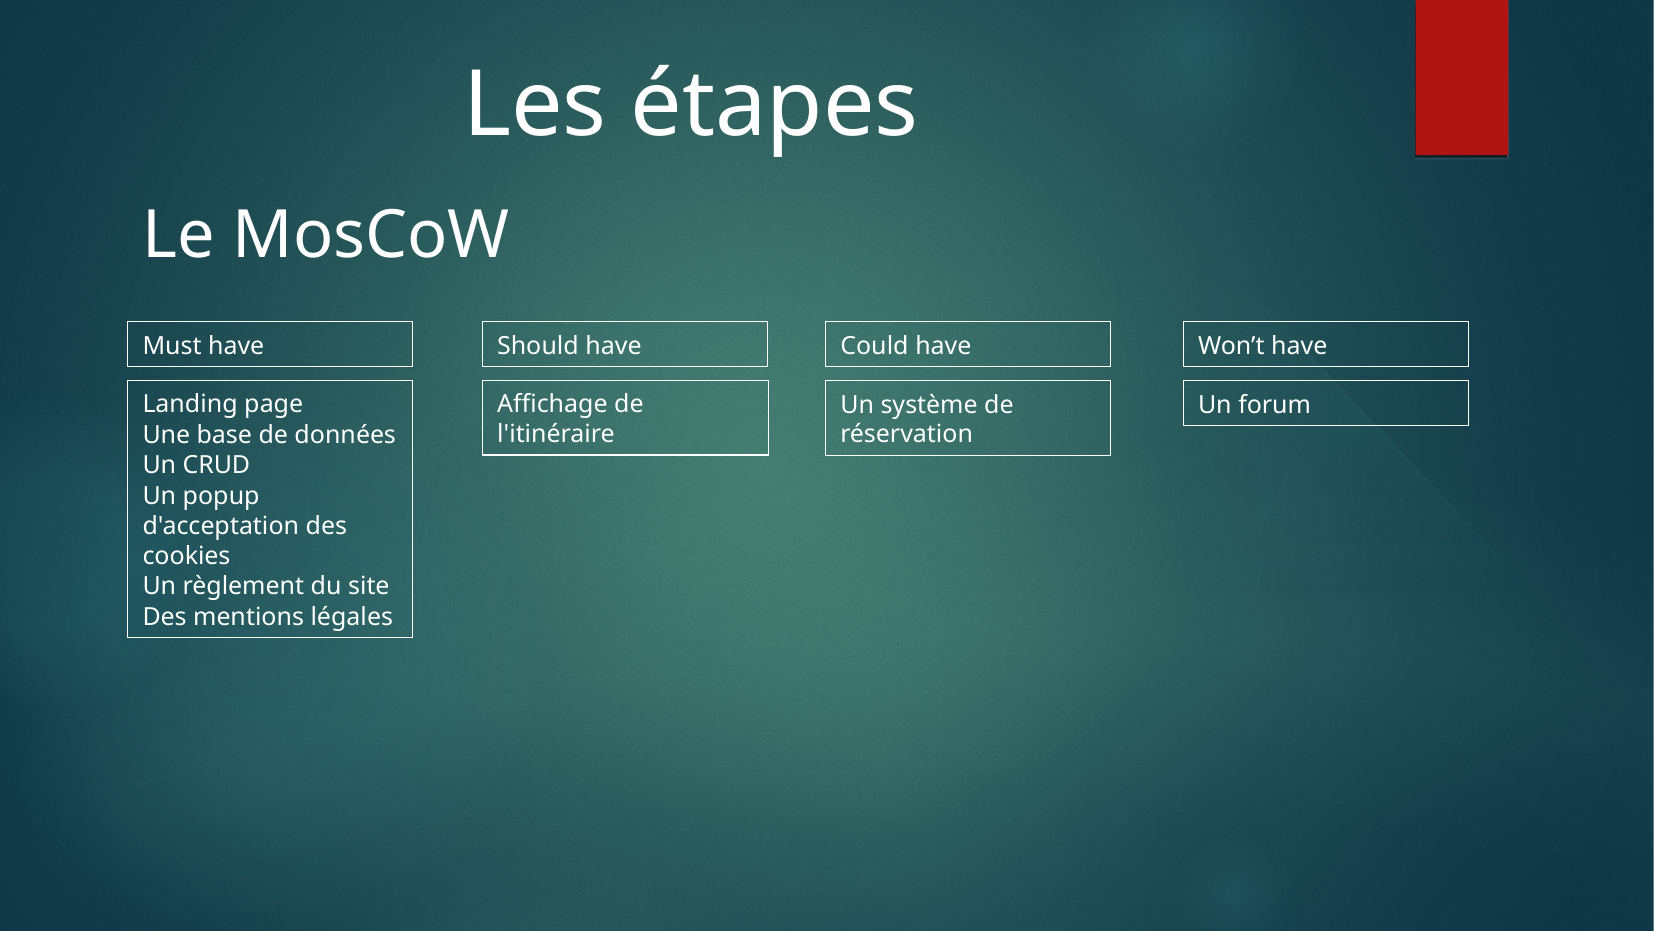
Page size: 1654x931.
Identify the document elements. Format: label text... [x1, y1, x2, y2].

text_box Les étapes​ [372, 36, 1011, 161]
text_box Must have [127, 321, 413, 367]
text_box Affichage de l'itinéraire [482, 380, 769, 456]
text_box Should have [482, 321, 768, 367]
text_box Un système de réservation [825, 380, 1111, 456]
text_box Un forum [1183, 380, 1469, 426]
text_box Le MosCoW​ [127, 183, 578, 279]
text_box Landing page Une base de données Un CRUD Un popup d'acceptation des cookies Un règlement du site Des mentions légales [127, 380, 413, 638]
text_box Won’t have [1183, 321, 1469, 367]
text_box Could have [825, 321, 1111, 367]
picture [0, 0, 1654, 931]
